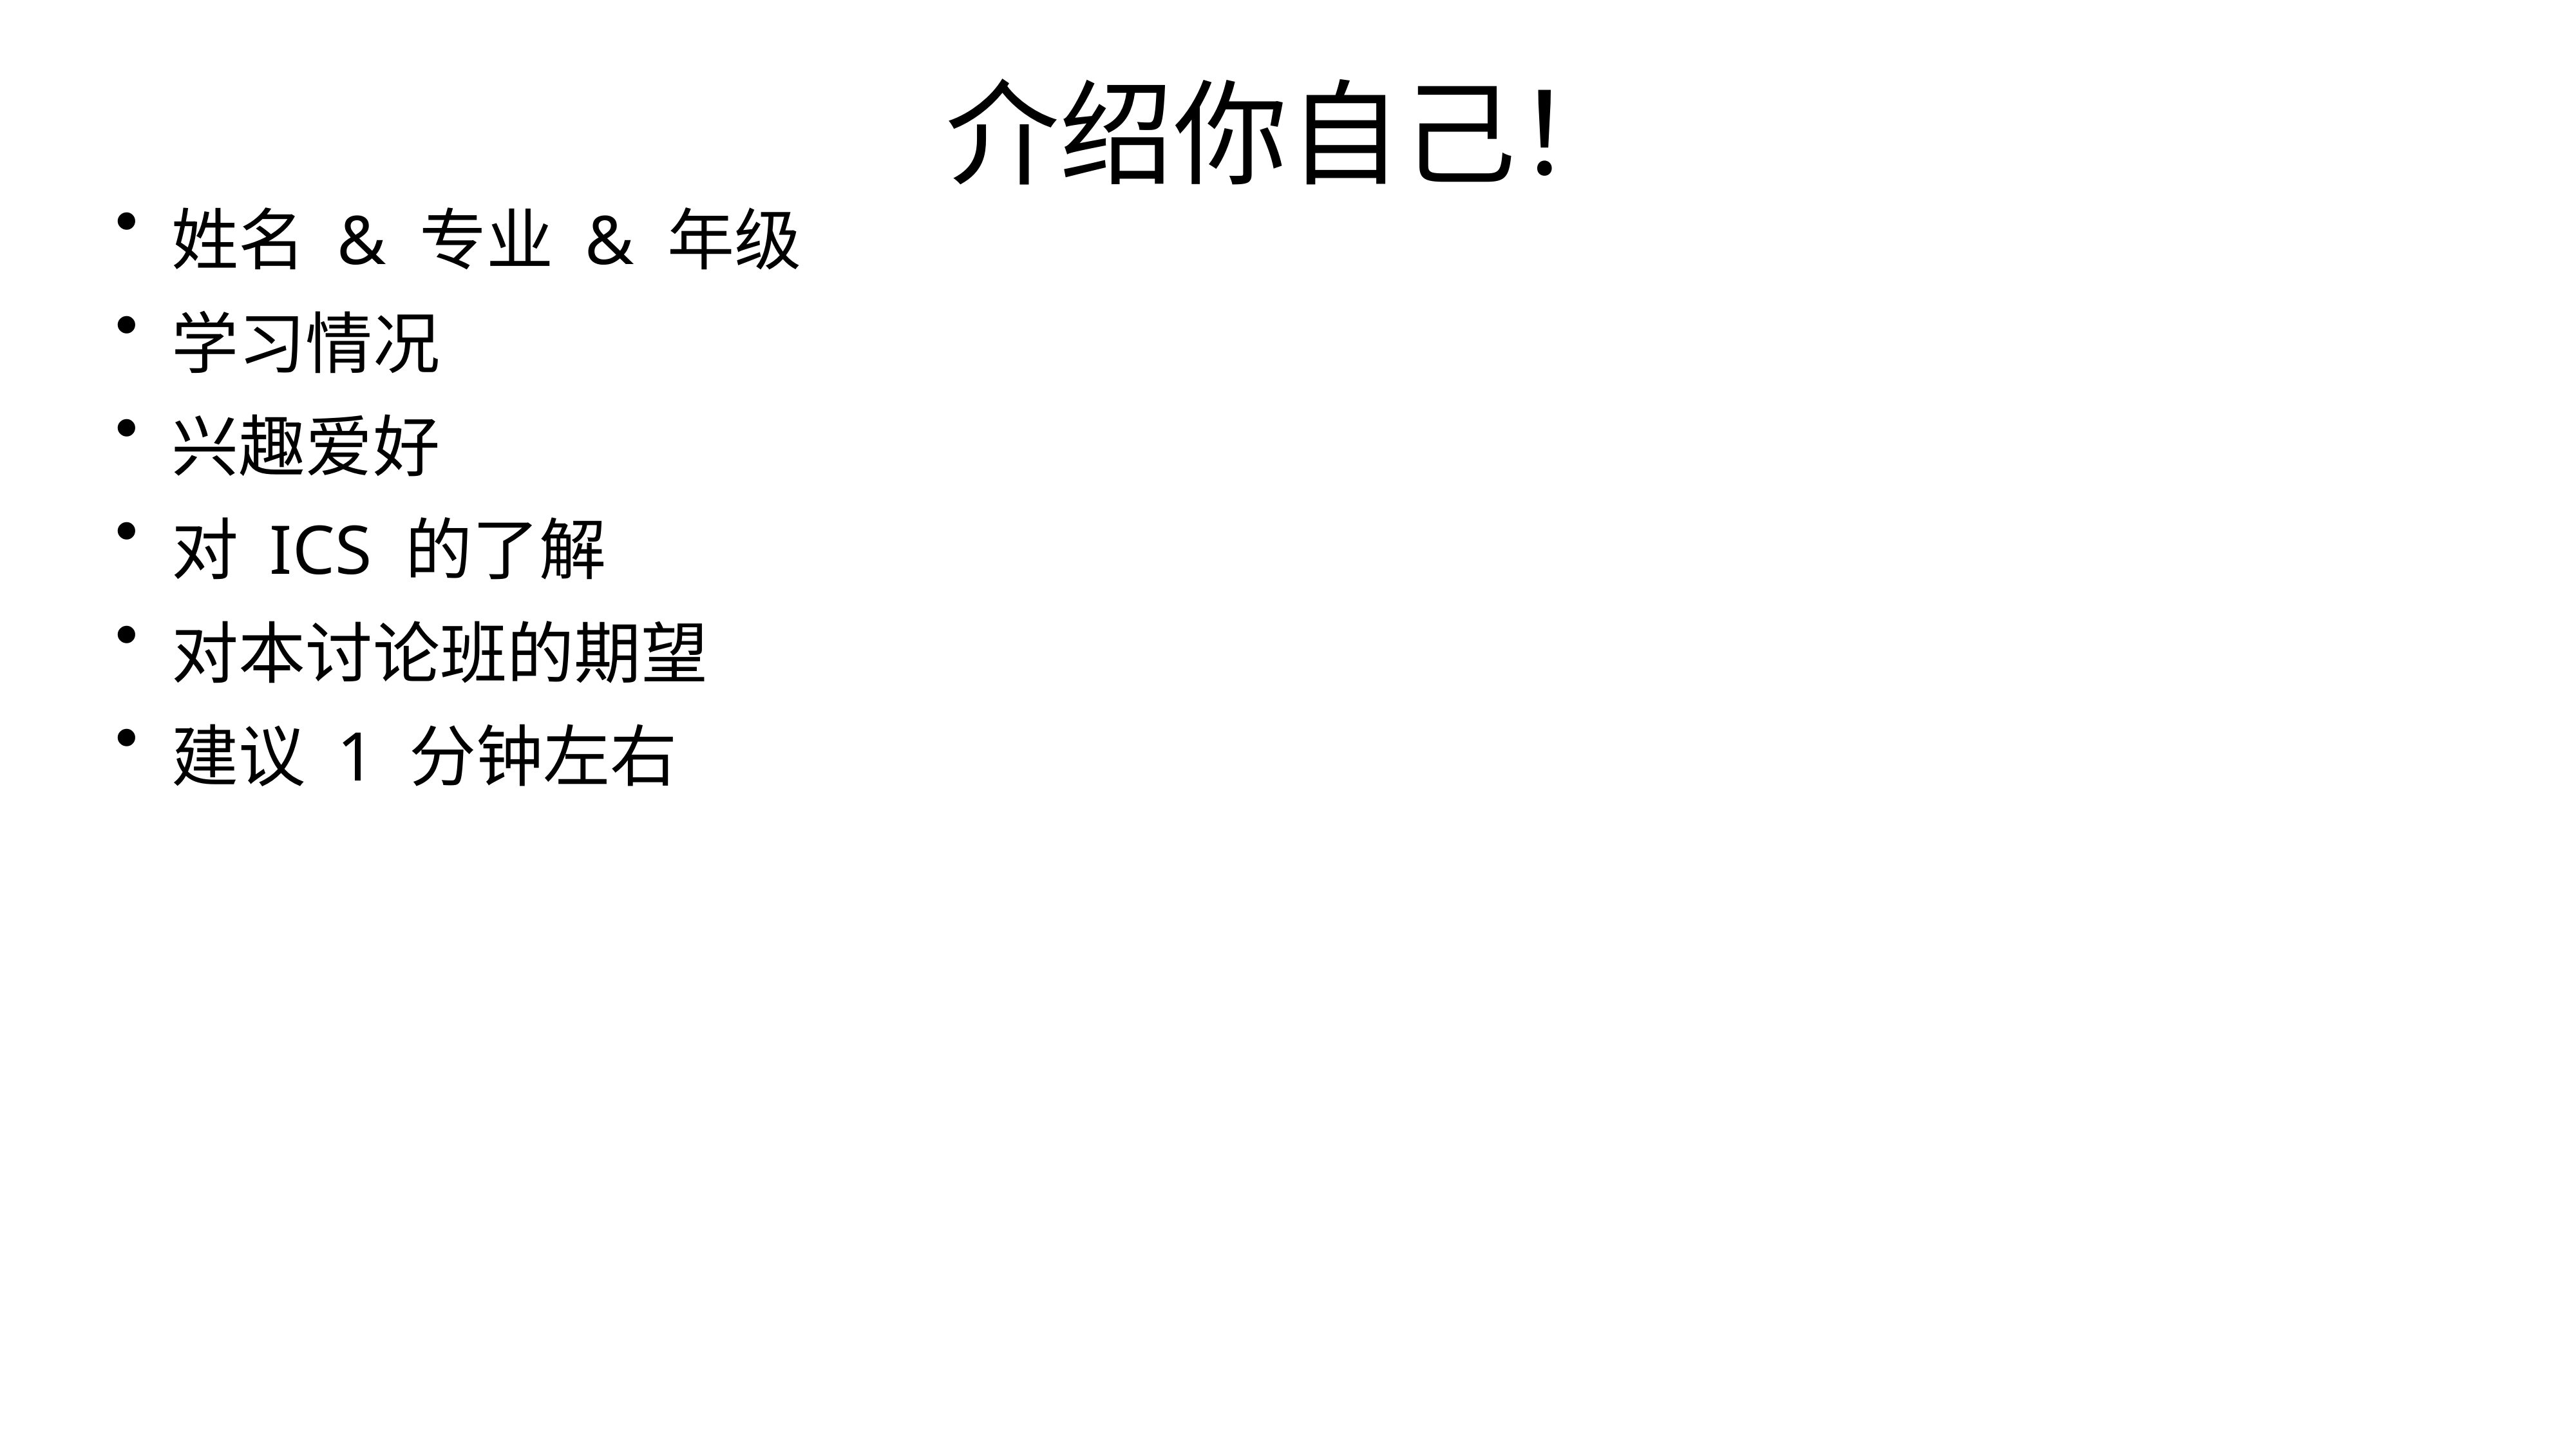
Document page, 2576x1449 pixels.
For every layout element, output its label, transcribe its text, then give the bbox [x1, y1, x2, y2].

text_box 姓名 & 专业 & 年级 学习情况 兴趣爱好 对 ICS 的了解 对本讨论班的期望 建议 1 分钟左右 [110, 240, 808, 791]
text_box 介绍你自己！ [940, 56, 1636, 204]
